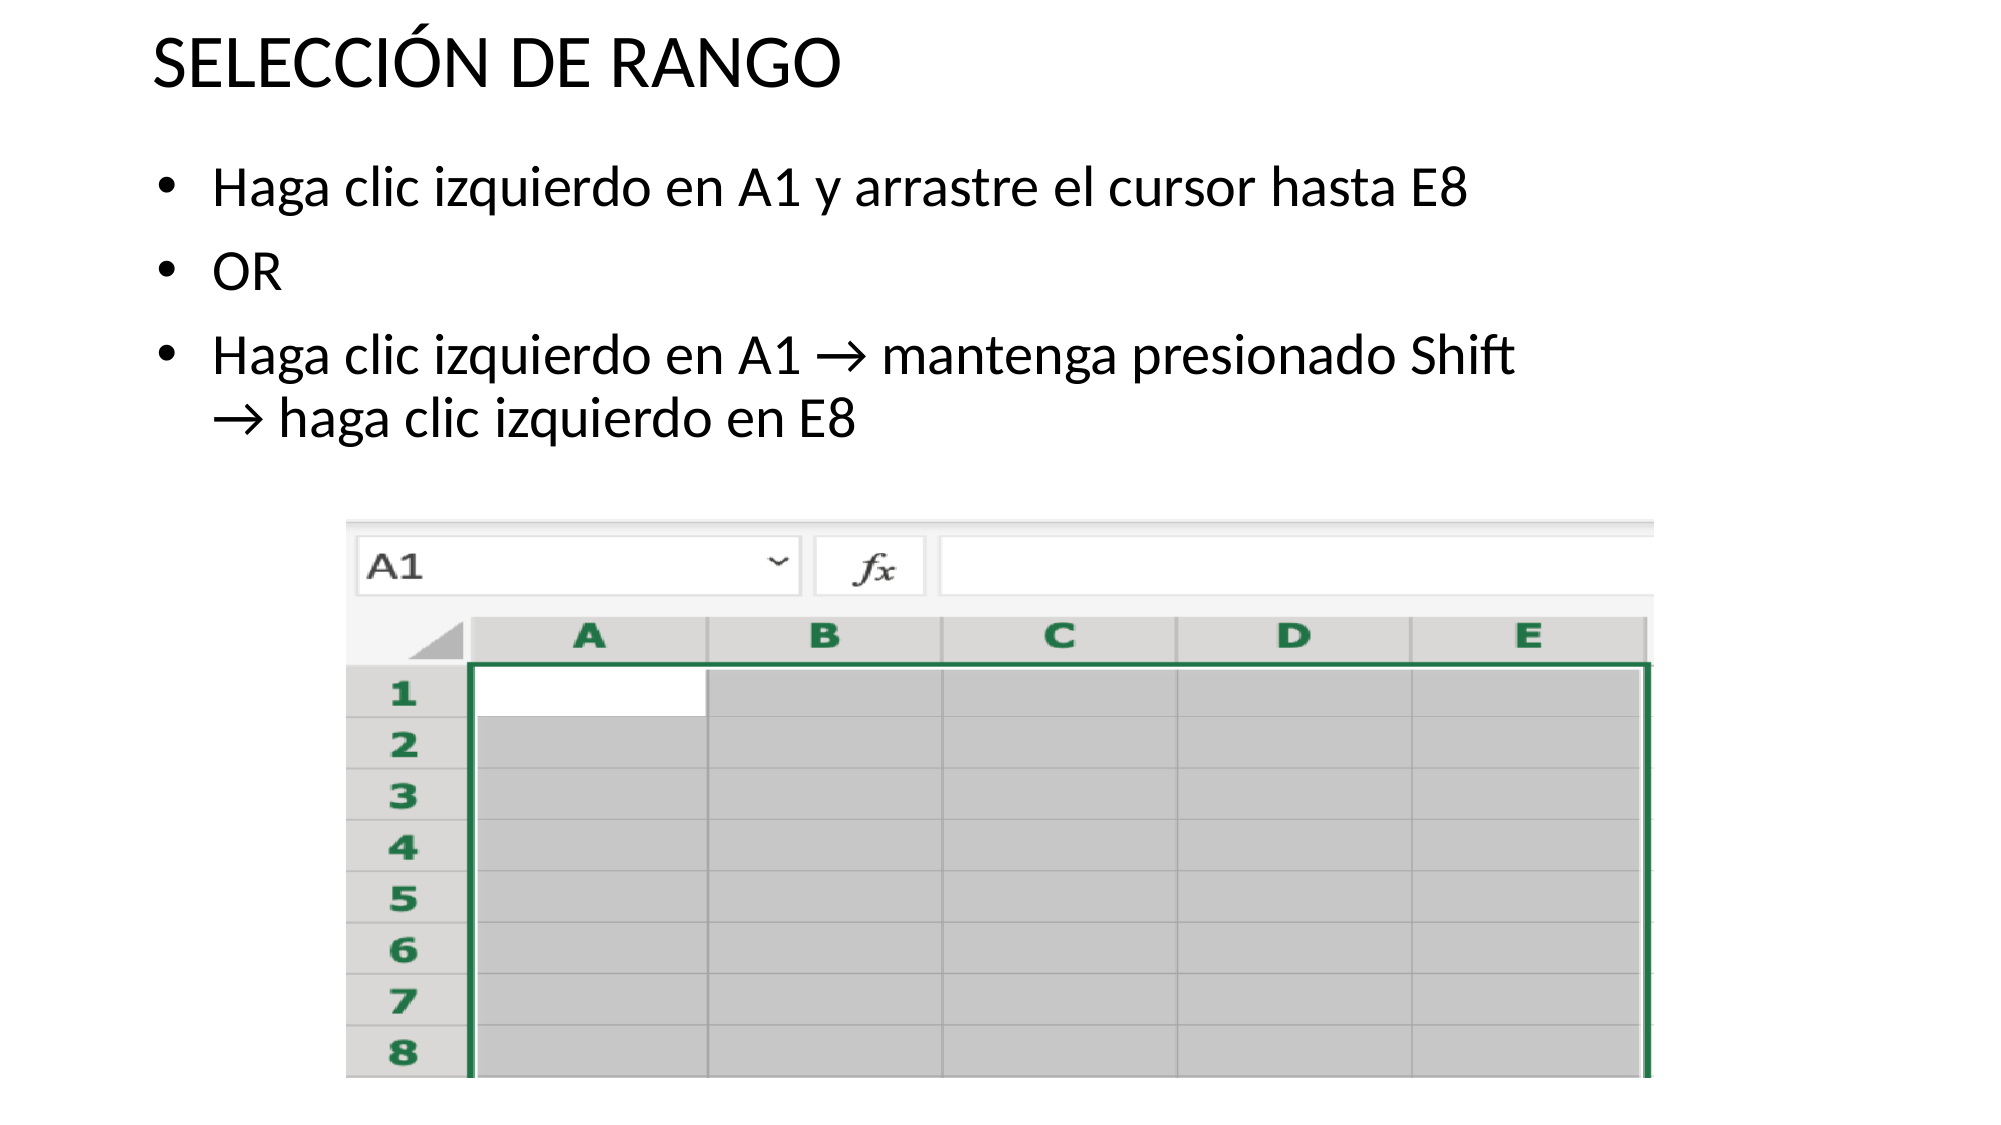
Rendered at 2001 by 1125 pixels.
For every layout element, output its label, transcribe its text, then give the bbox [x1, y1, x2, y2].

picture [345, 519, 1654, 1078]
list Haga clic izquierdo en A1 y arrastre el cursor hasta E8 OR Haga clic izquierdo en A1 → mantenga presionado Shift → haga clic izquierdo en E8 [123, 149, 1536, 638]
title SELECCIÓN DE RANGO [137, 14, 1863, 112]
